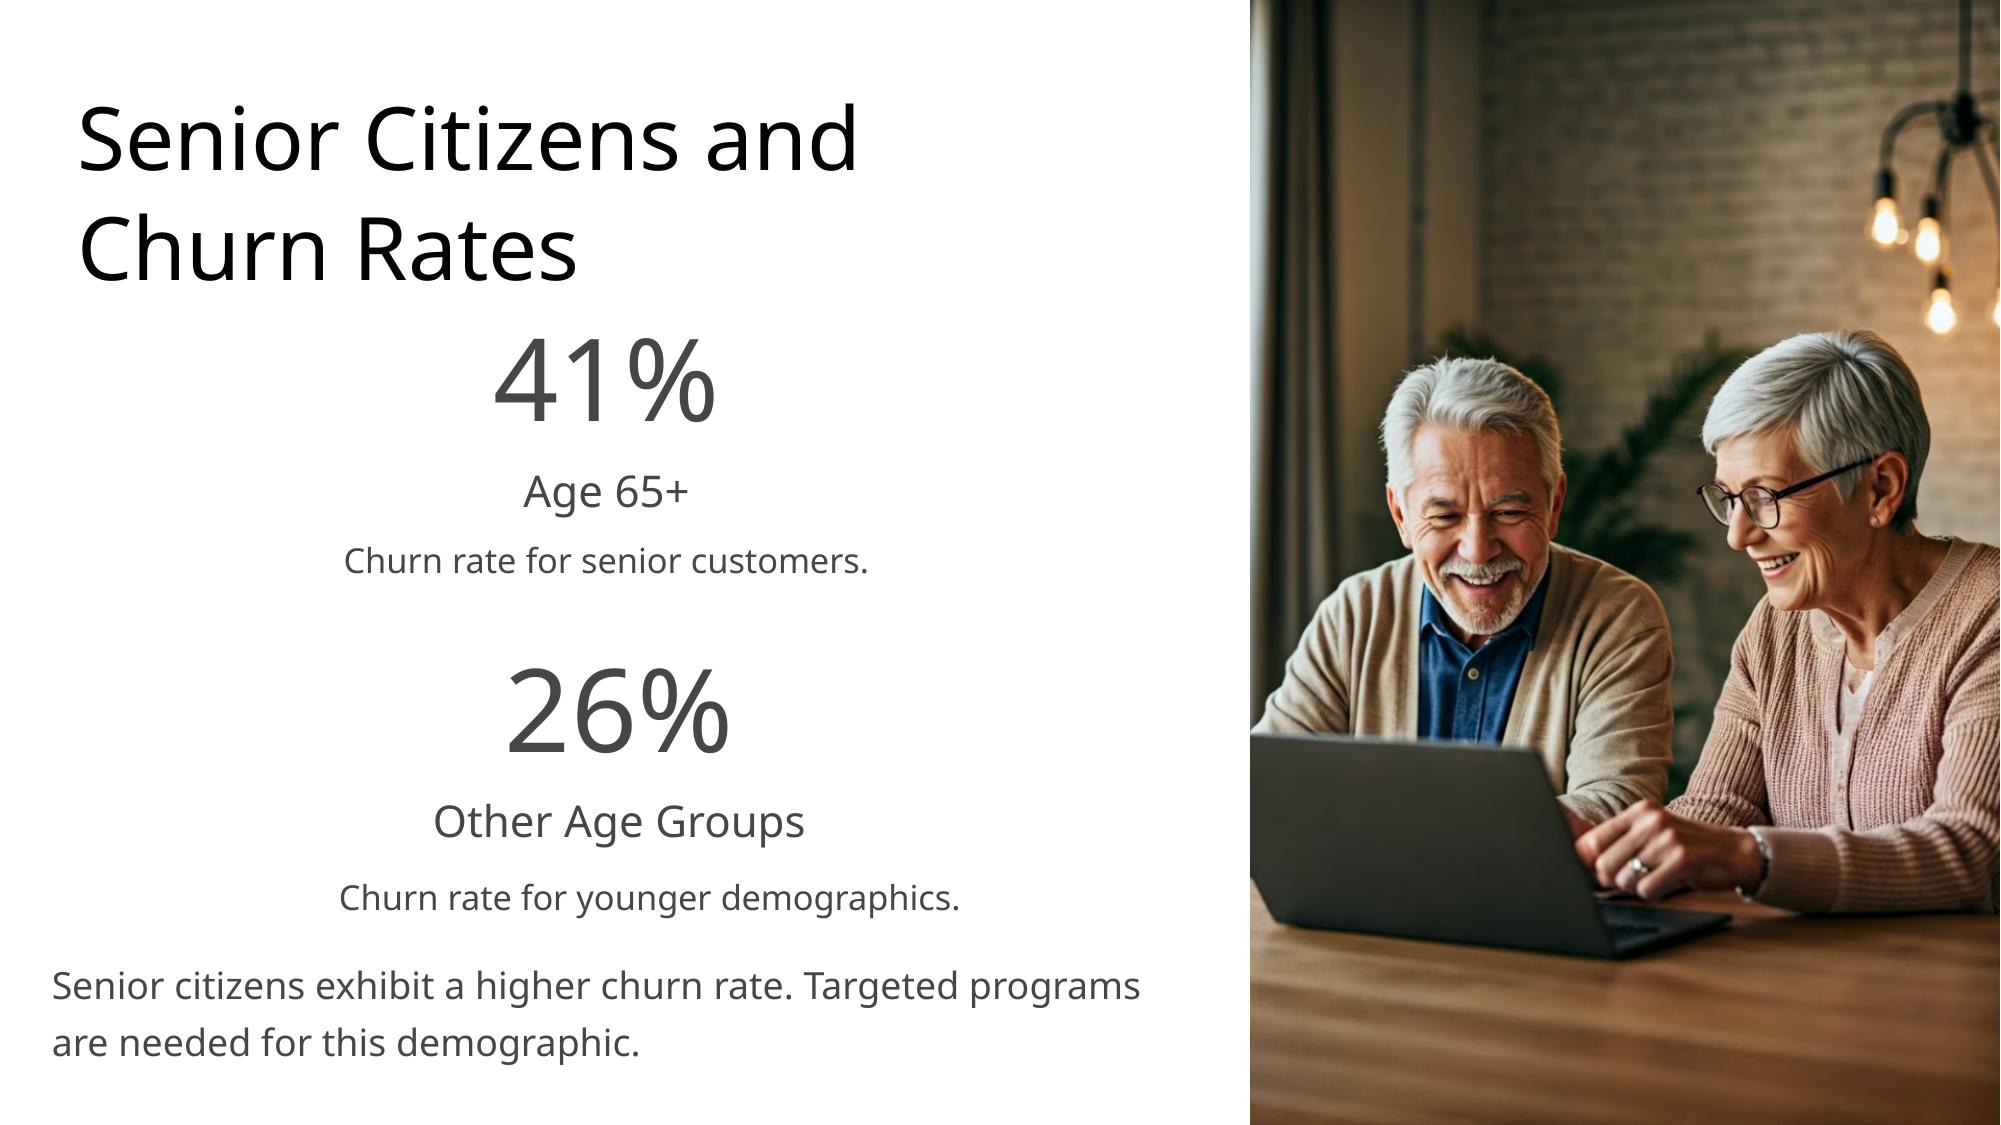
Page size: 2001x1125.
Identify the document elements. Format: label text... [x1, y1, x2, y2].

text_box Age 65+ [106, 453, 1107, 517]
text_box 26% [119, 652, 1120, 783]
text_box Other Age Groups [119, 784, 1120, 854]
text_box 41% [106, 321, 1107, 452]
picture [1249, 0, 2000, 1125]
text_box Senior Citizens and Churn Rates [62, 69, 1150, 306]
text_box Senior citizens exhibit a higher churn rate. Targeted programs are needed for this demographic. [37, 943, 1221, 1071]
text_box Churn rate for younger demographics. [150, 854, 1150, 926]
text_box Churn rate for senior customers. [106, 517, 1107, 589]
